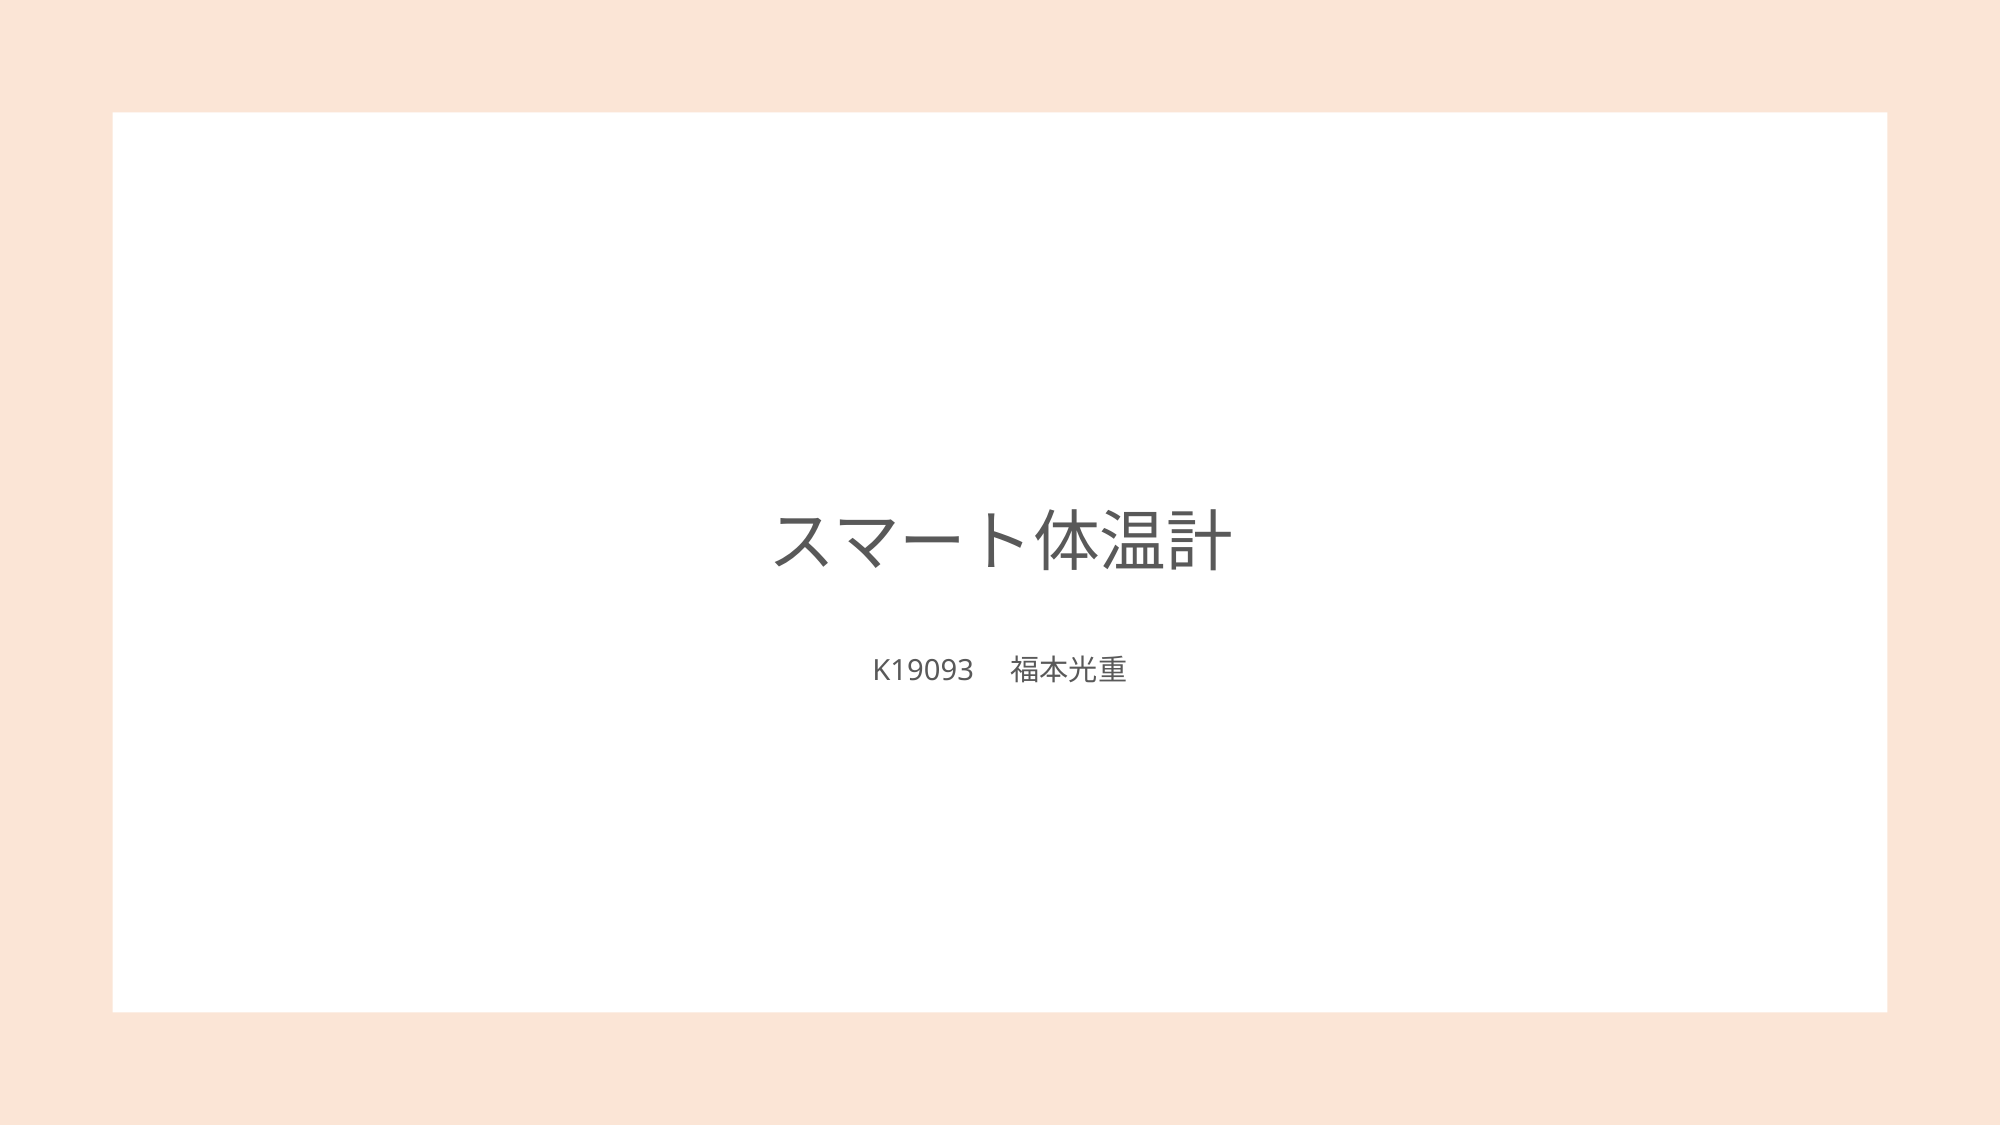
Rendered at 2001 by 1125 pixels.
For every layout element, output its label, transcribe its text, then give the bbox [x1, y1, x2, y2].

title スマート体温計 [436, 342, 1566, 588]
subtitle K19093 福本光重 [500, 647, 1500, 784]
text_box [0, 0, 2000, 1125]
text_box [111, 111, 1888, 1013]
